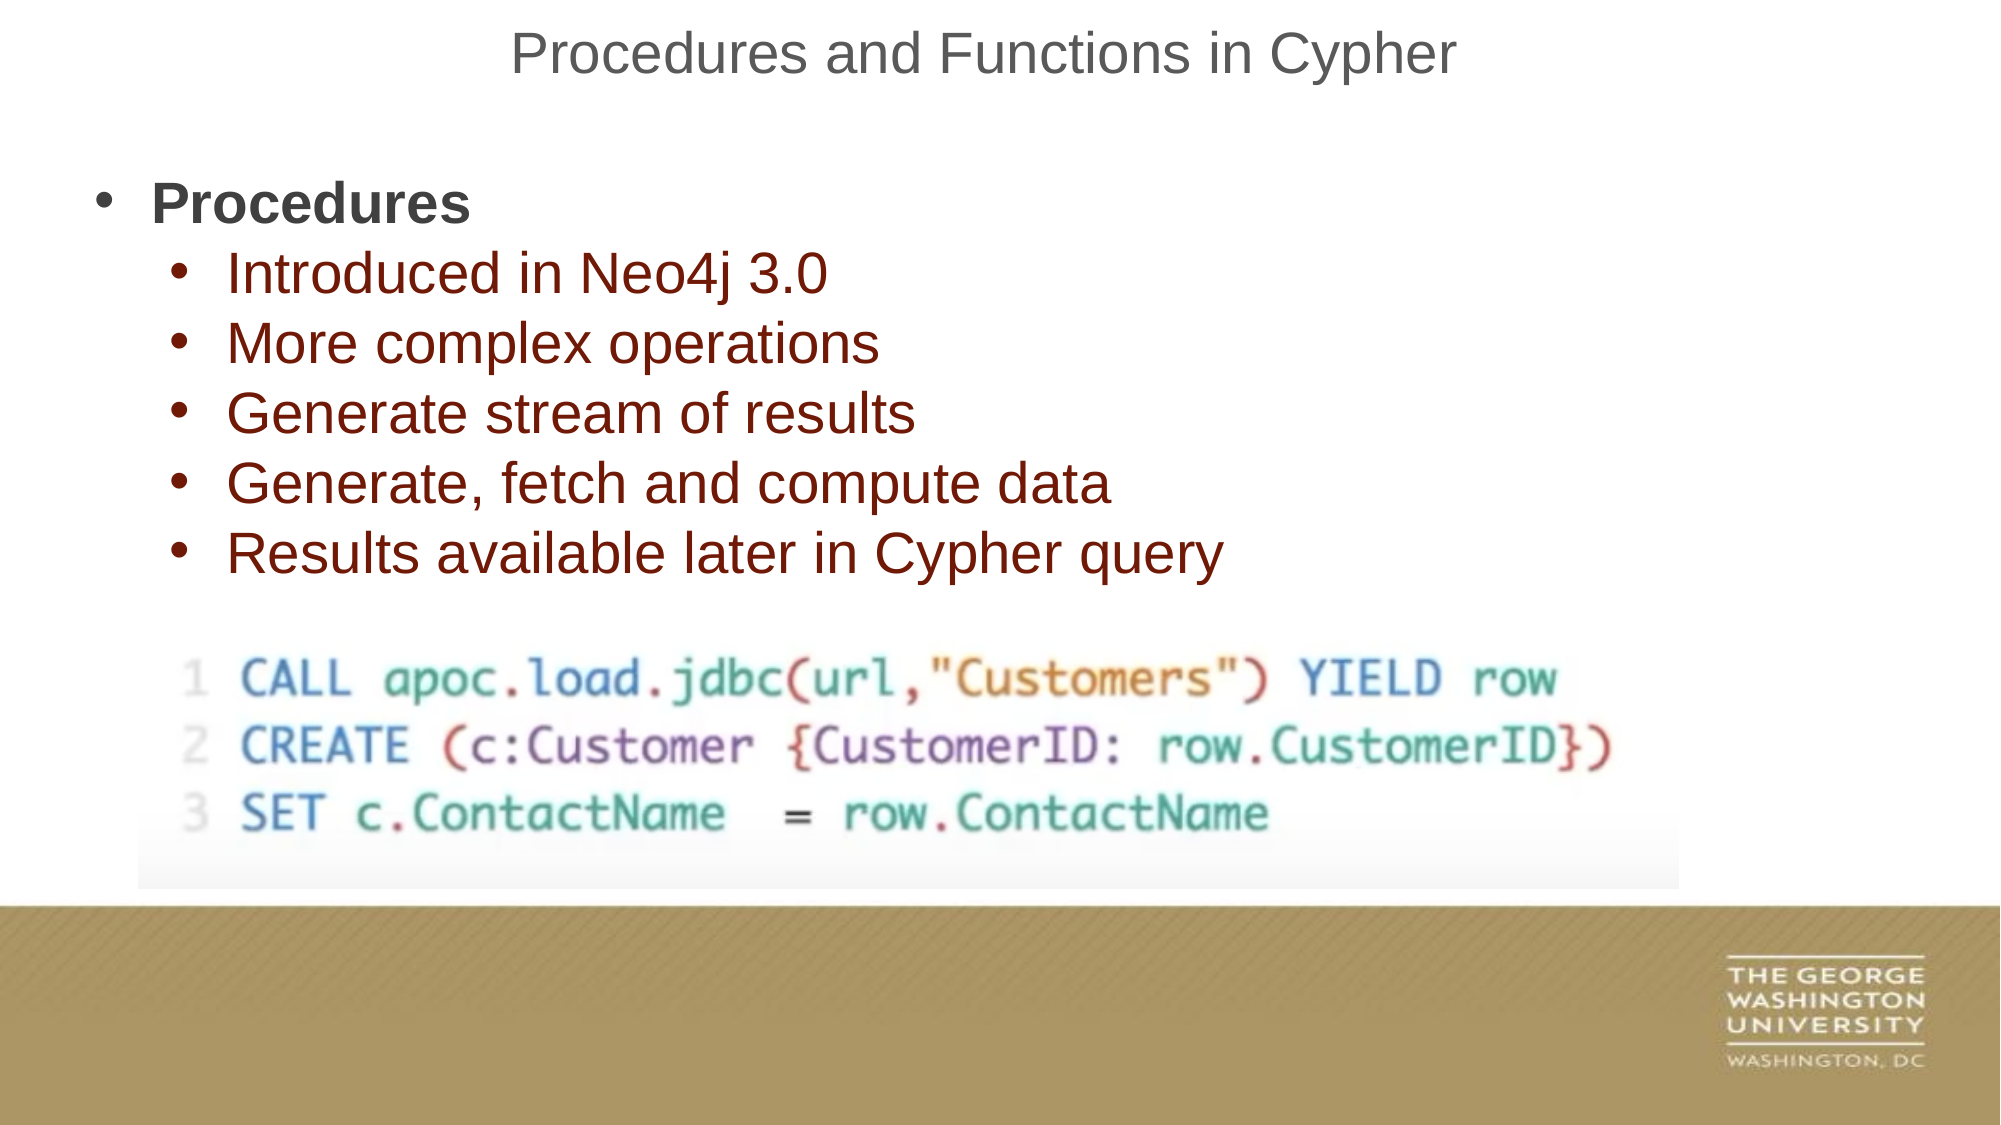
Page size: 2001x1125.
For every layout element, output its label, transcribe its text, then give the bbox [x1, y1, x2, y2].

picture [0, 0, 2000, 1125]
text_box Procedures Introduced in Neo4j 3.0 More complex operations Generate stream of results Generate, fetch and compute data Results available later in Cypher query [80, 157, 1963, 663]
title Procedures and Functions in Cypher [197, 7, 1773, 157]
